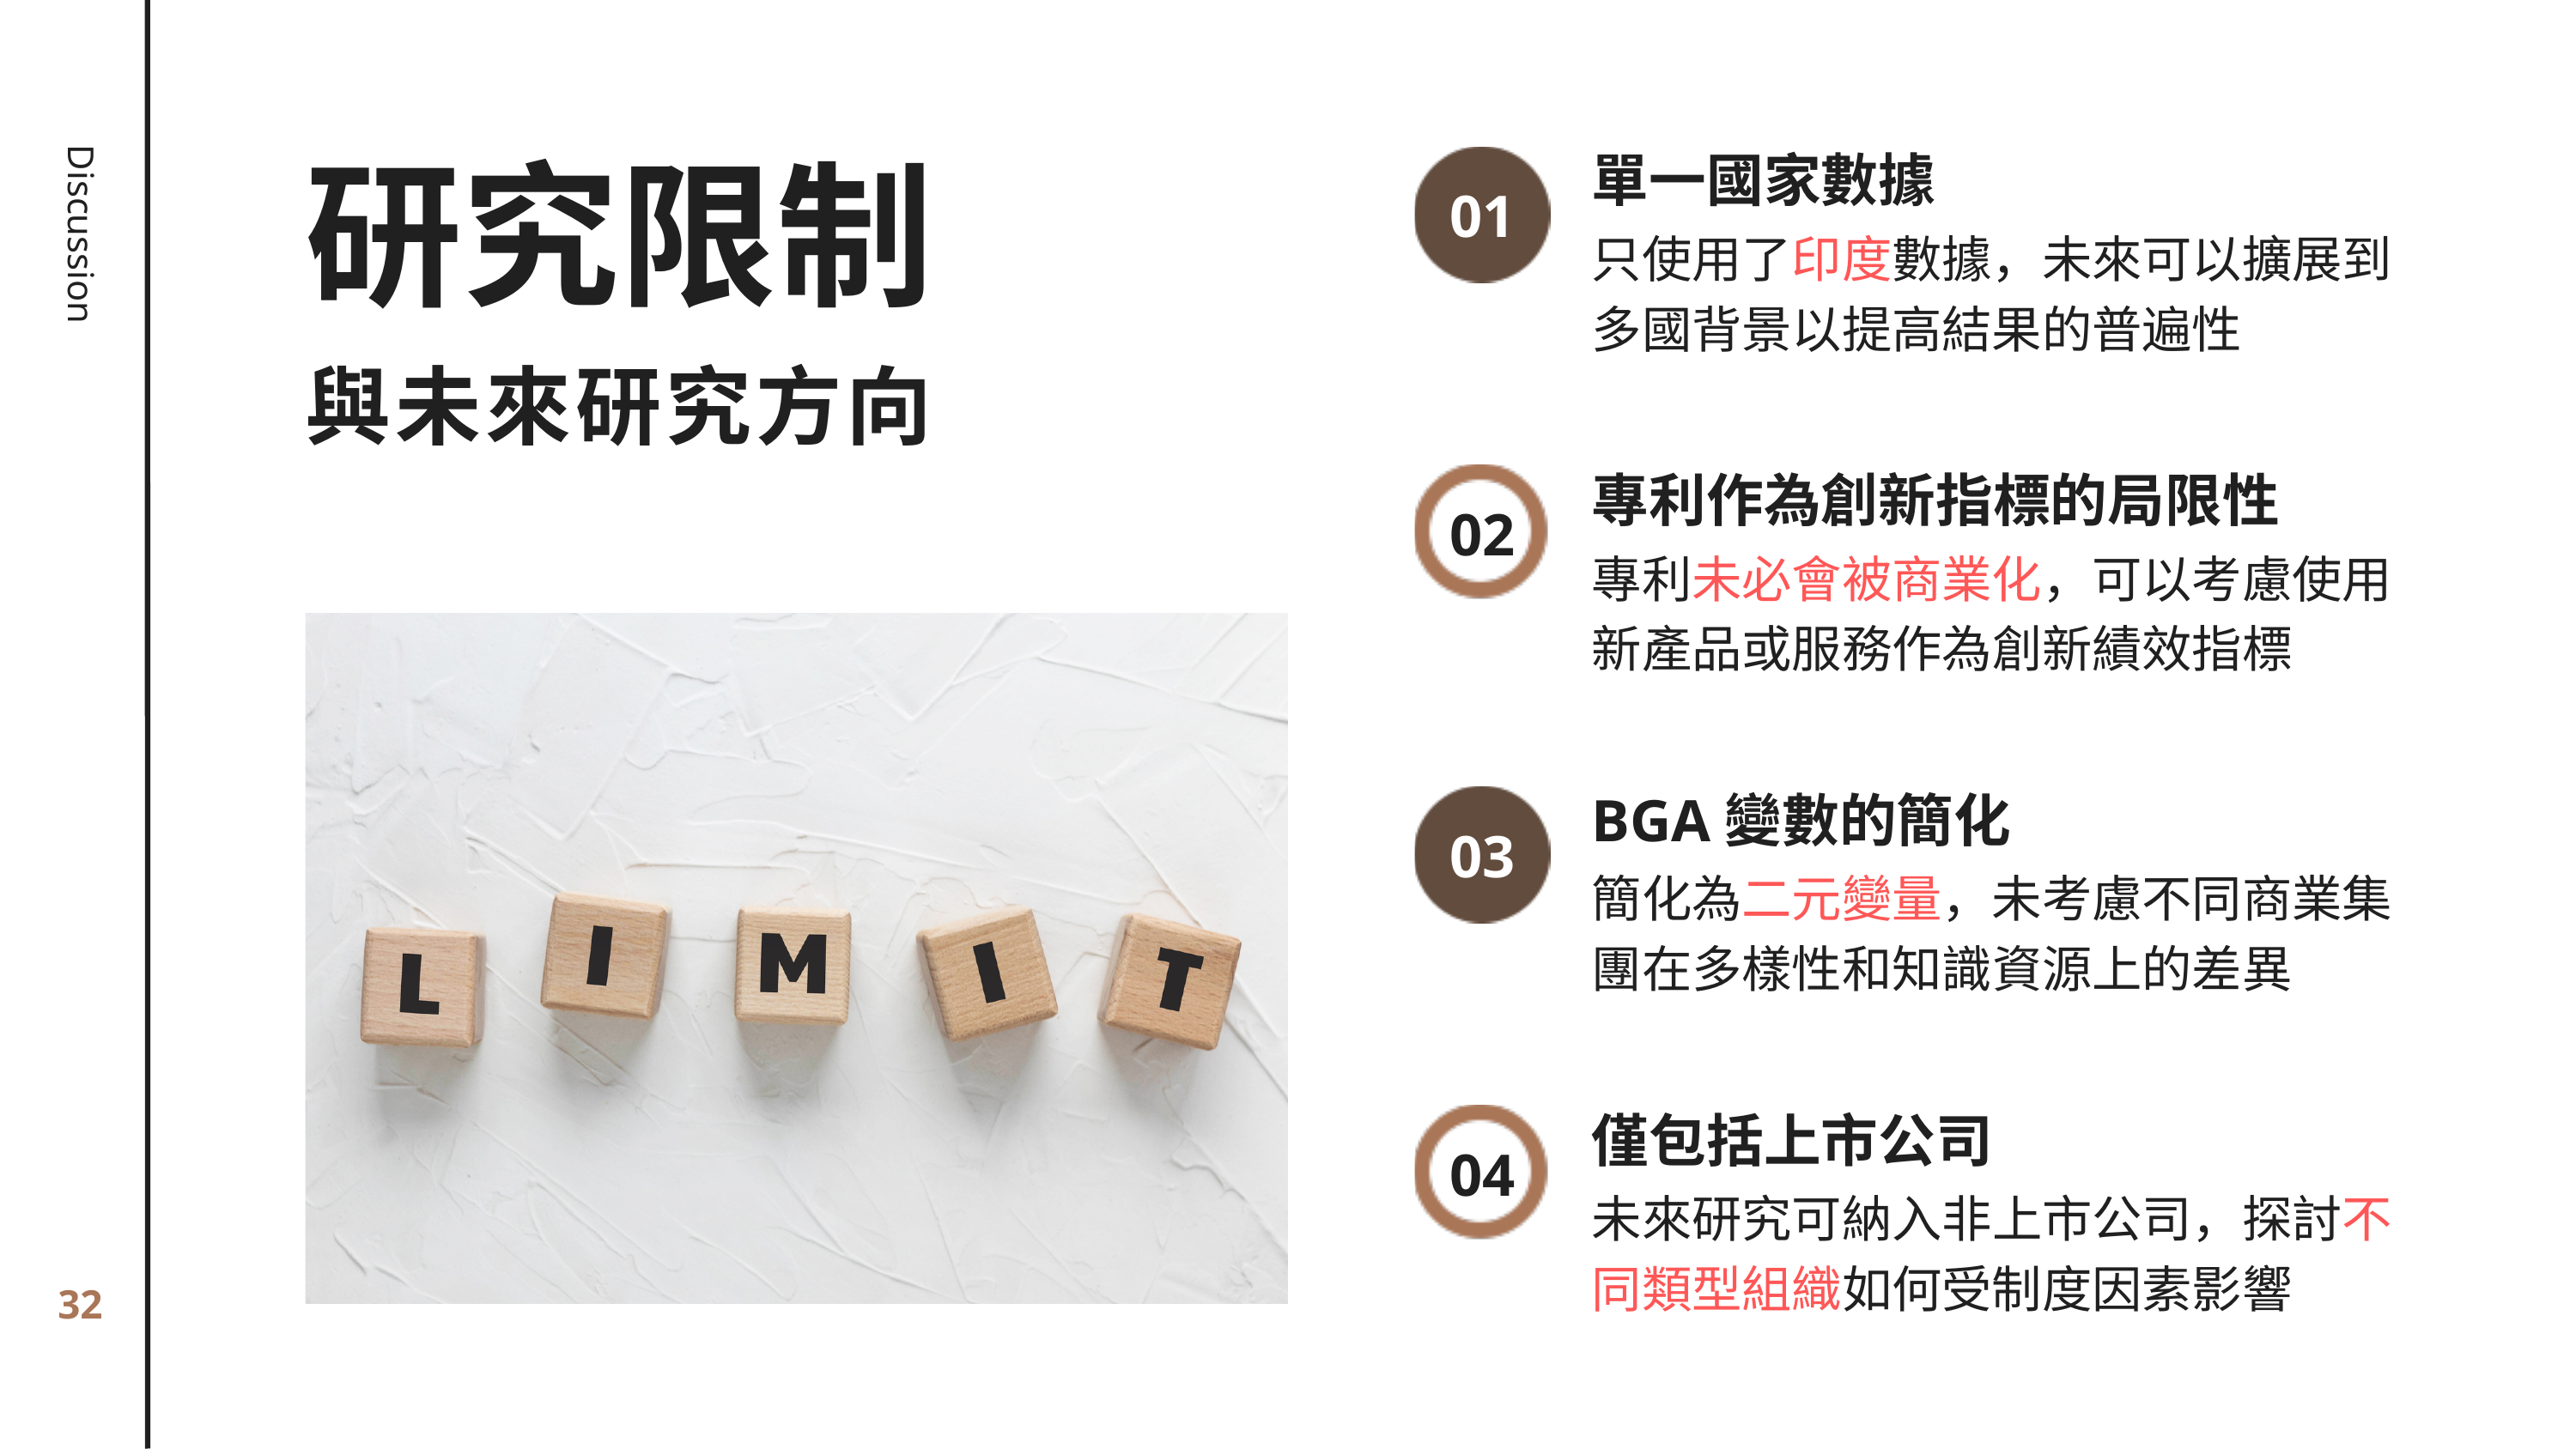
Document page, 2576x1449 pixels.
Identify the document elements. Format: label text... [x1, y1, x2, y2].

text_box 僅包括上市公司 [1591, 1093, 2137, 1173]
text_box 未來研究可納入非上市公司，探討不同類型組織如何受制度因素影響 [1591, 1177, 2432, 1319]
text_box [305, 613, 1289, 1304]
text_box 32 [38, 1271, 123, 1328]
text_box [1414, 147, 1551, 283]
text_box 單一國家數據 [1591, 132, 2137, 213]
text_box 03 [1427, 809, 1538, 889]
text_box [1414, 786, 1551, 924]
text_box BGA變數的簡化 [1591, 773, 2137, 853]
text_box [1414, 464, 1551, 602]
text_box Discussion [60, 144, 112, 740]
text_box 01 [1427, 168, 1538, 250]
text_box 02 [1427, 487, 1538, 567]
text_box 專利作為創新指標的局限性 [1591, 452, 2432, 534]
text_box 專利未必會被商業化，可以考慮使用新產品或服務作為創新績效指標 [1591, 537, 2432, 678]
text_box 04 [1427, 1126, 1538, 1208]
text_box 研究限制 [305, 165, 1313, 325]
text_box [1414, 1105, 1551, 1242]
text_box 簡化為二元變量，未考慮不同商業集團在多樣性和知識資源上的差異 [1591, 857, 2432, 997]
text_box 與未來研究方向 [305, 335, 1313, 456]
text_box 只使用了印度數據，未來可以擴展到多國背景以提高結果的普遍性 [1591, 217, 2432, 359]
